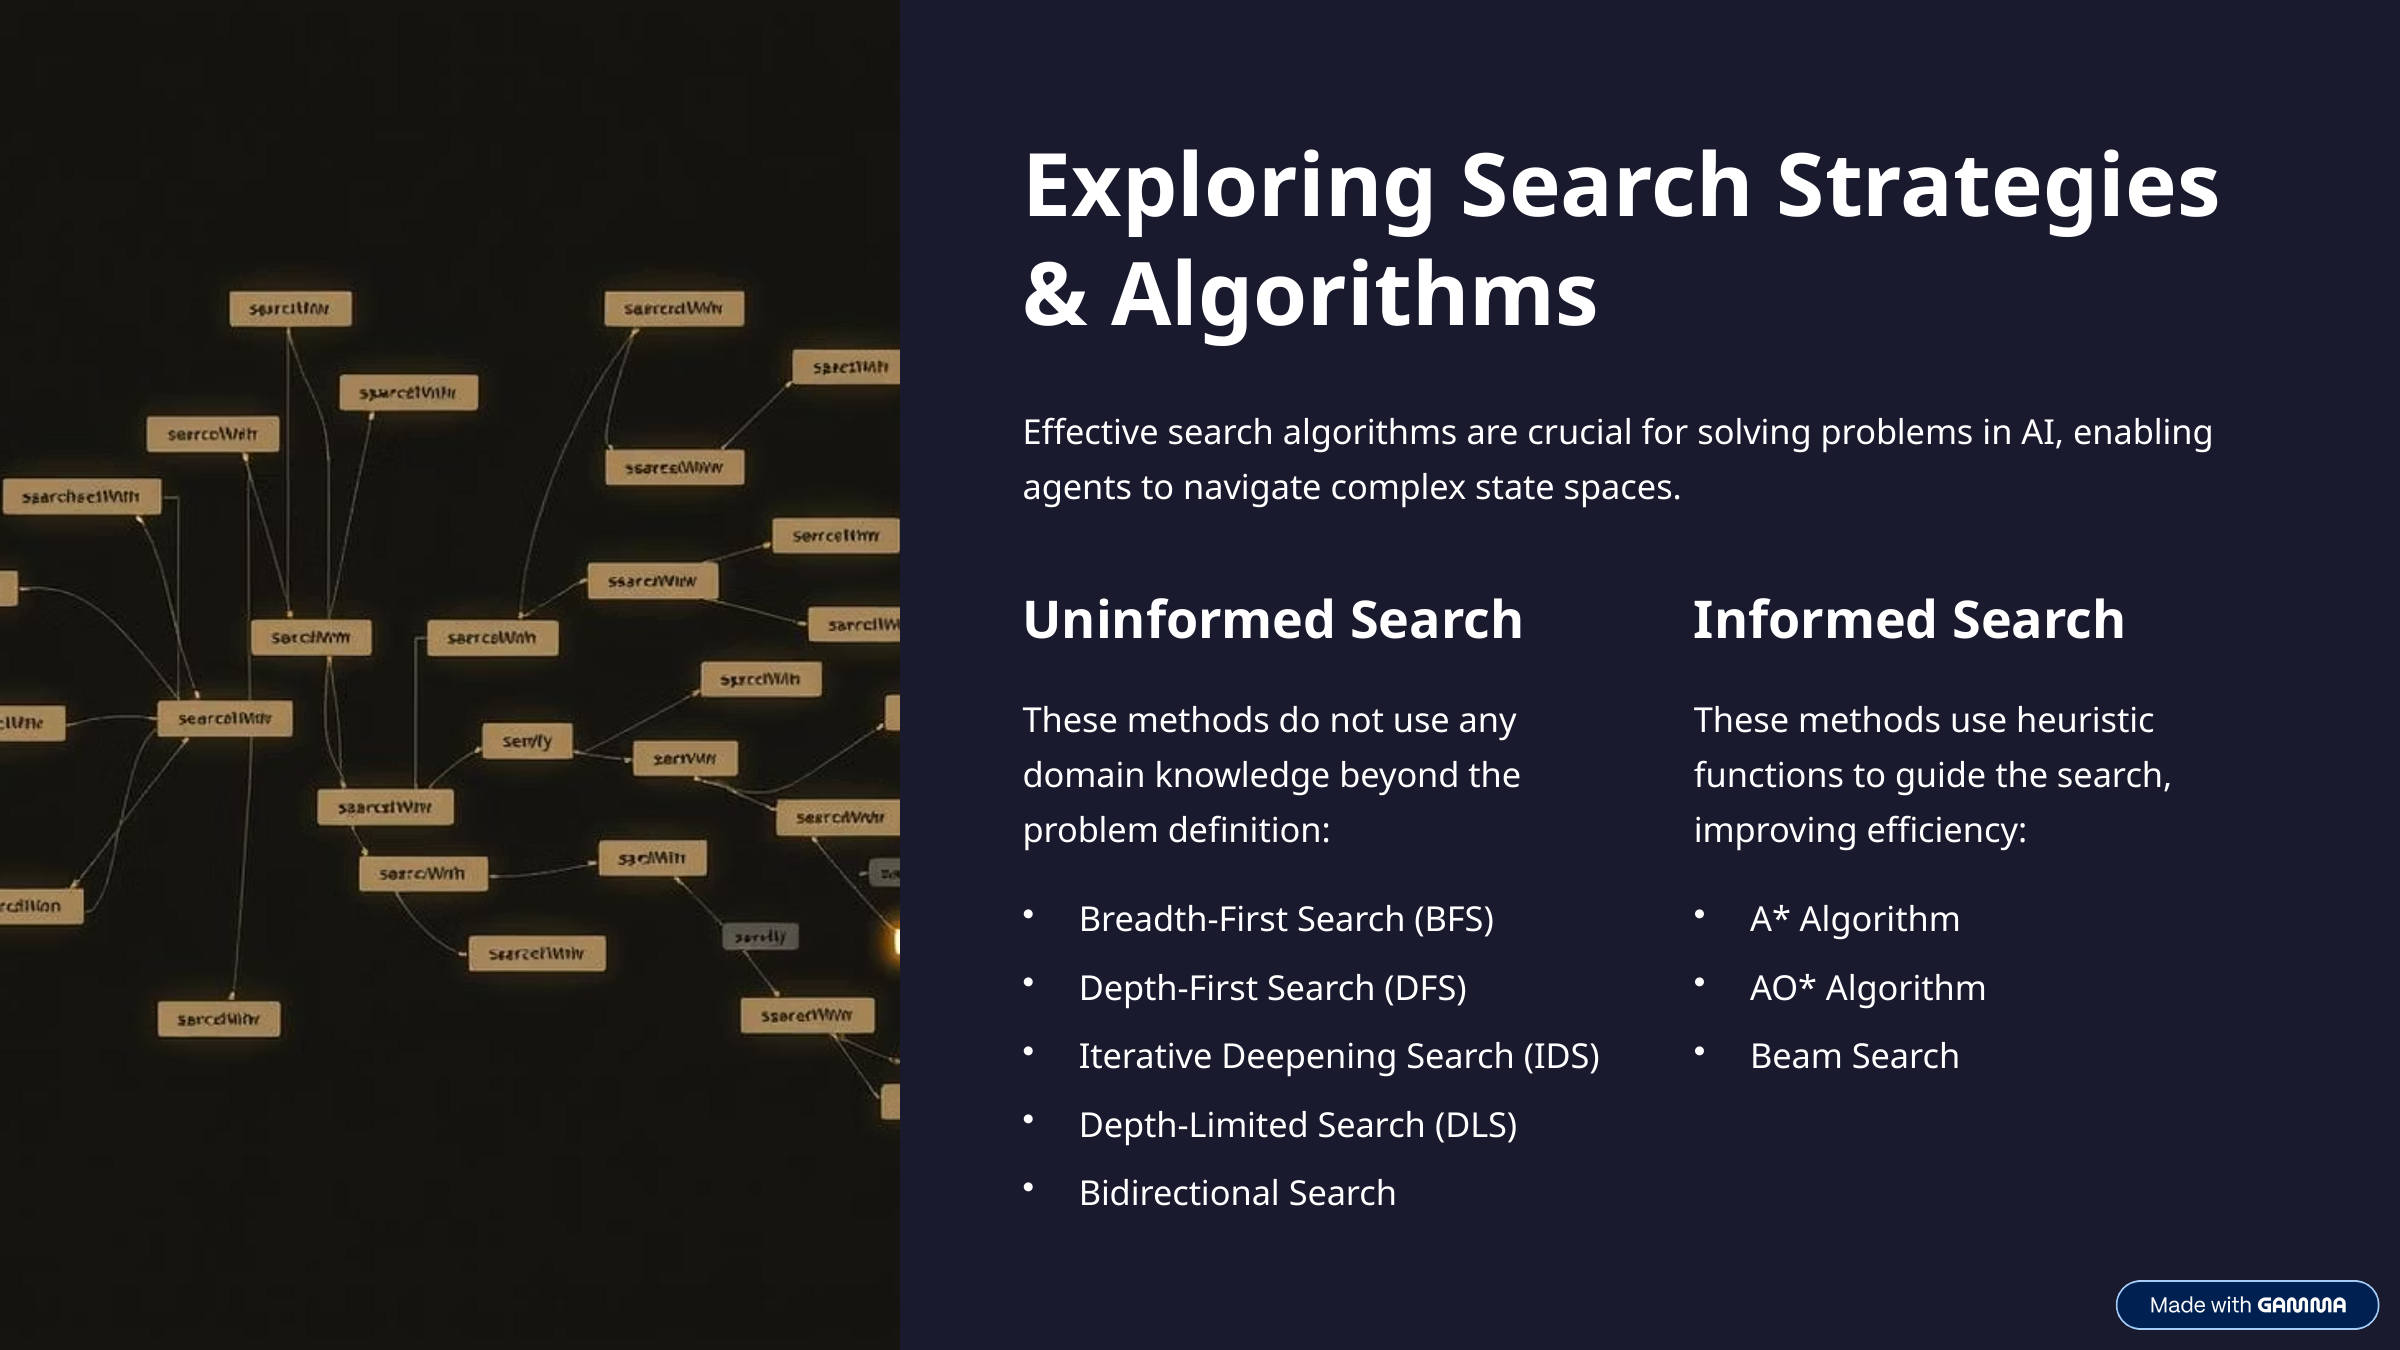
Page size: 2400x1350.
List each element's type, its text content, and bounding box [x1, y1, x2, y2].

picture [2106, 1271, 2389, 1339]
text_box Bidirectional Search [1022, 1157, 1608, 1214]
text_box Breadth-First Search (BFS) [1022, 883, 1608, 940]
text_box Effective search algorithms are crucial for solving problems in AI, enabling agents to navigate complex state spaces. [1022, 396, 2278, 509]
text_box Exploring Search Strategies & Algorithms [1022, 124, 2278, 344]
text_box Iterative Deepening Search (IDS) [1022, 1020, 1608, 1077]
picture [0, 0, 900, 1350]
text_box A* Algorithm [1693, 883, 2279, 940]
text_box These methods use heuristic functions to guide the search, improving efficiency: [1693, 683, 2279, 852]
text_box Depth-Limited Search (DLS) [1022, 1088, 1608, 1145]
text_box These methods do not use any domain knowledge beyond the problem definition: [1022, 683, 1608, 852]
text_box Informed Search [1693, 582, 2220, 649]
text_box Uninformed Search [1022, 582, 1549, 649]
text_box Beam Search [1693, 1020, 2279, 1077]
text_box AO* Algorithm [1693, 951, 2279, 1008]
text_box Depth-First Search (DFS) [1022, 951, 1608, 1008]
